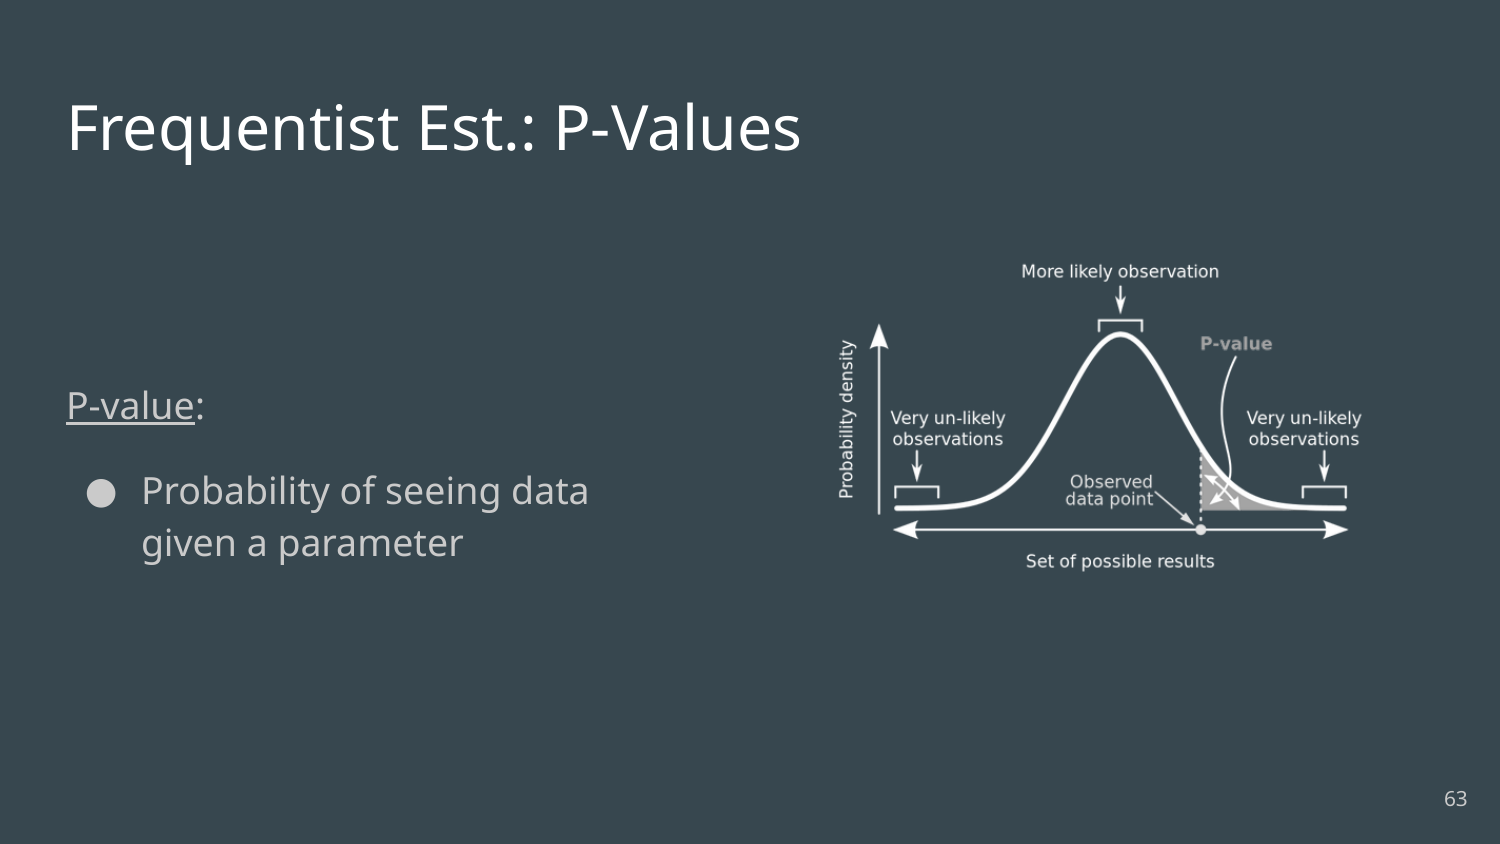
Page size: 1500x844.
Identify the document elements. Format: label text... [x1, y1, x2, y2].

title Frequentist Est.: P-Values [51, 72, 1449, 167]
slide_number ‹#› [1392, 767, 1483, 833]
picture [792, 248, 1450, 596]
list P-value: Probability of seeing data given a parameter [51, 189, 708, 750]
